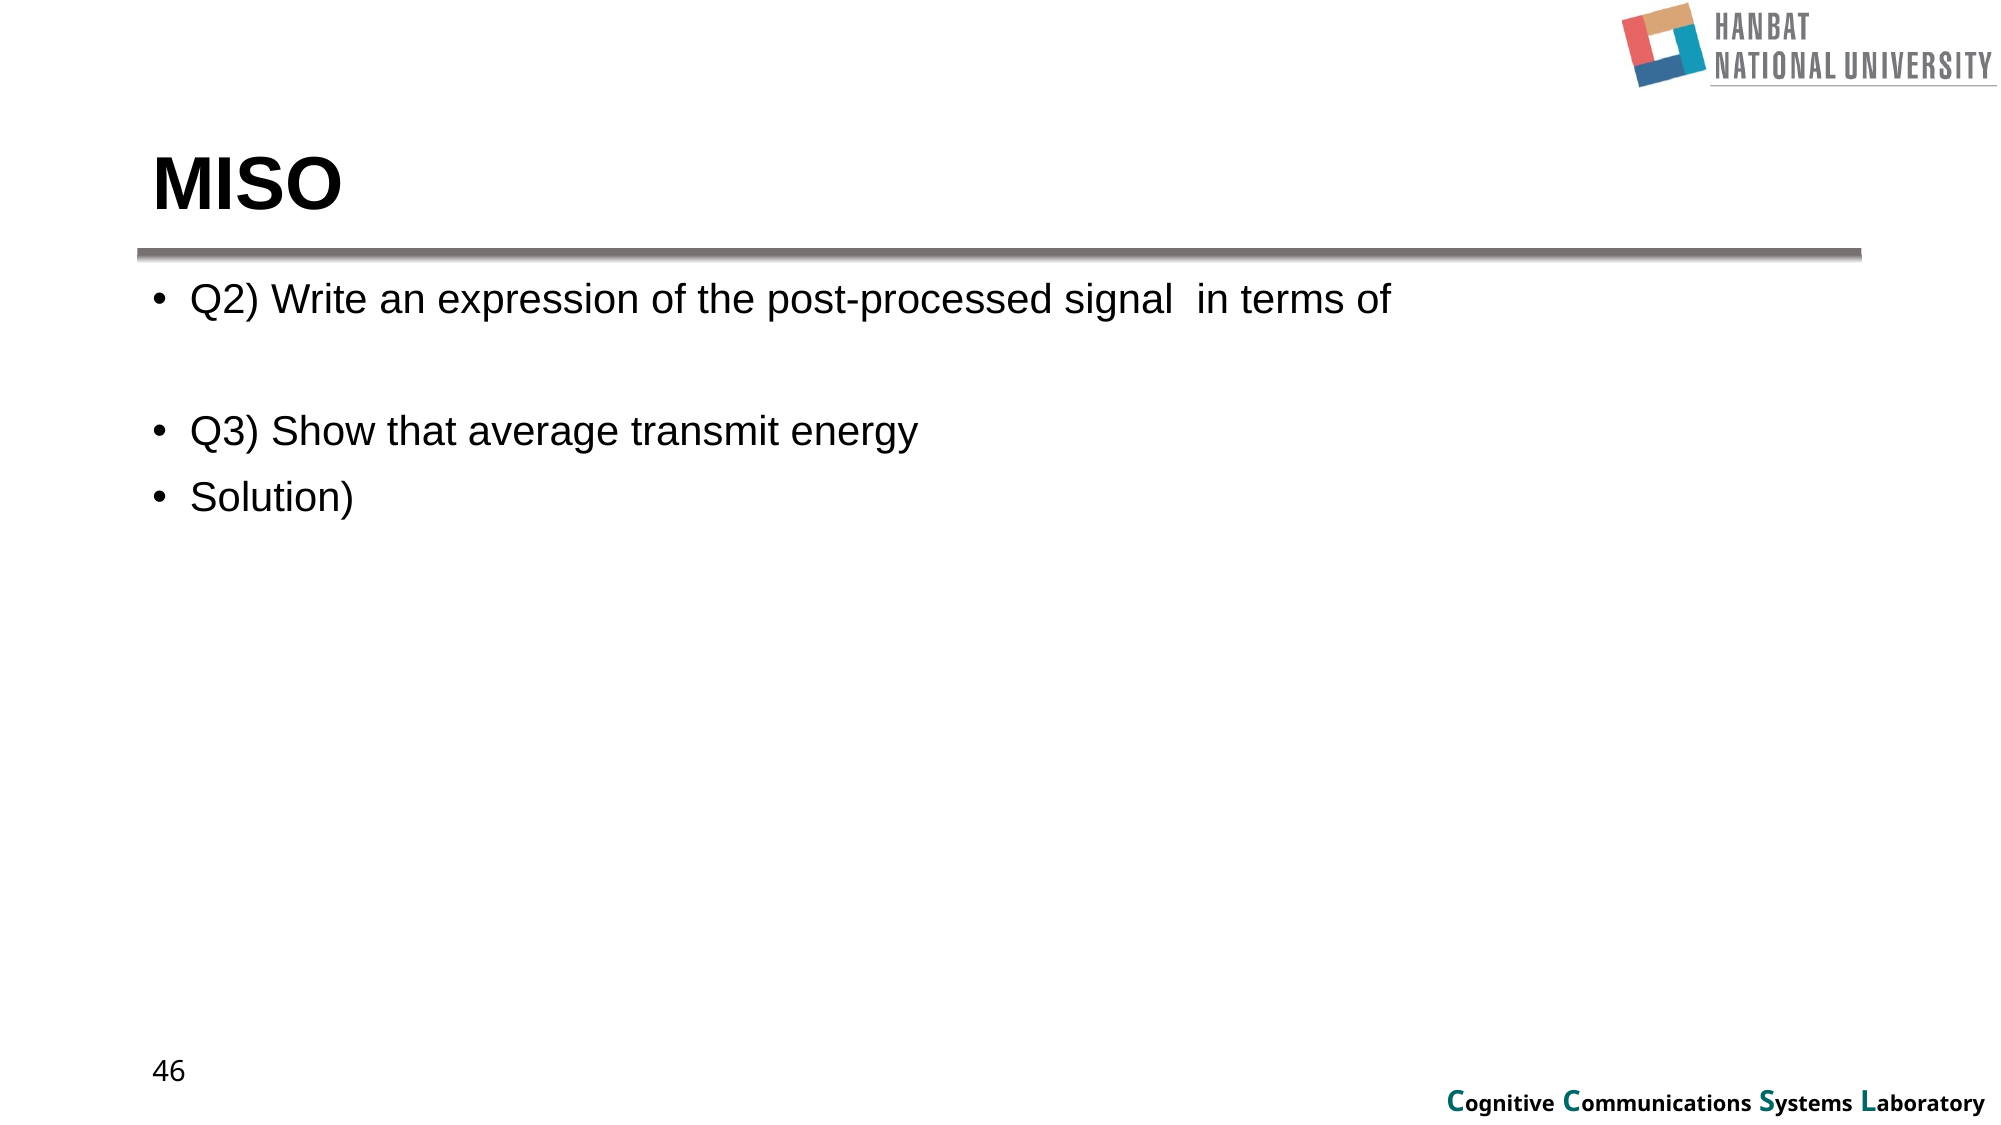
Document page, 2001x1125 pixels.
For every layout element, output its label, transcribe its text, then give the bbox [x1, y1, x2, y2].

picture [1621, 2, 1998, 90]
title MISO [137, 129, 1863, 242]
slide_number 46 [137, 1042, 357, 1103]
